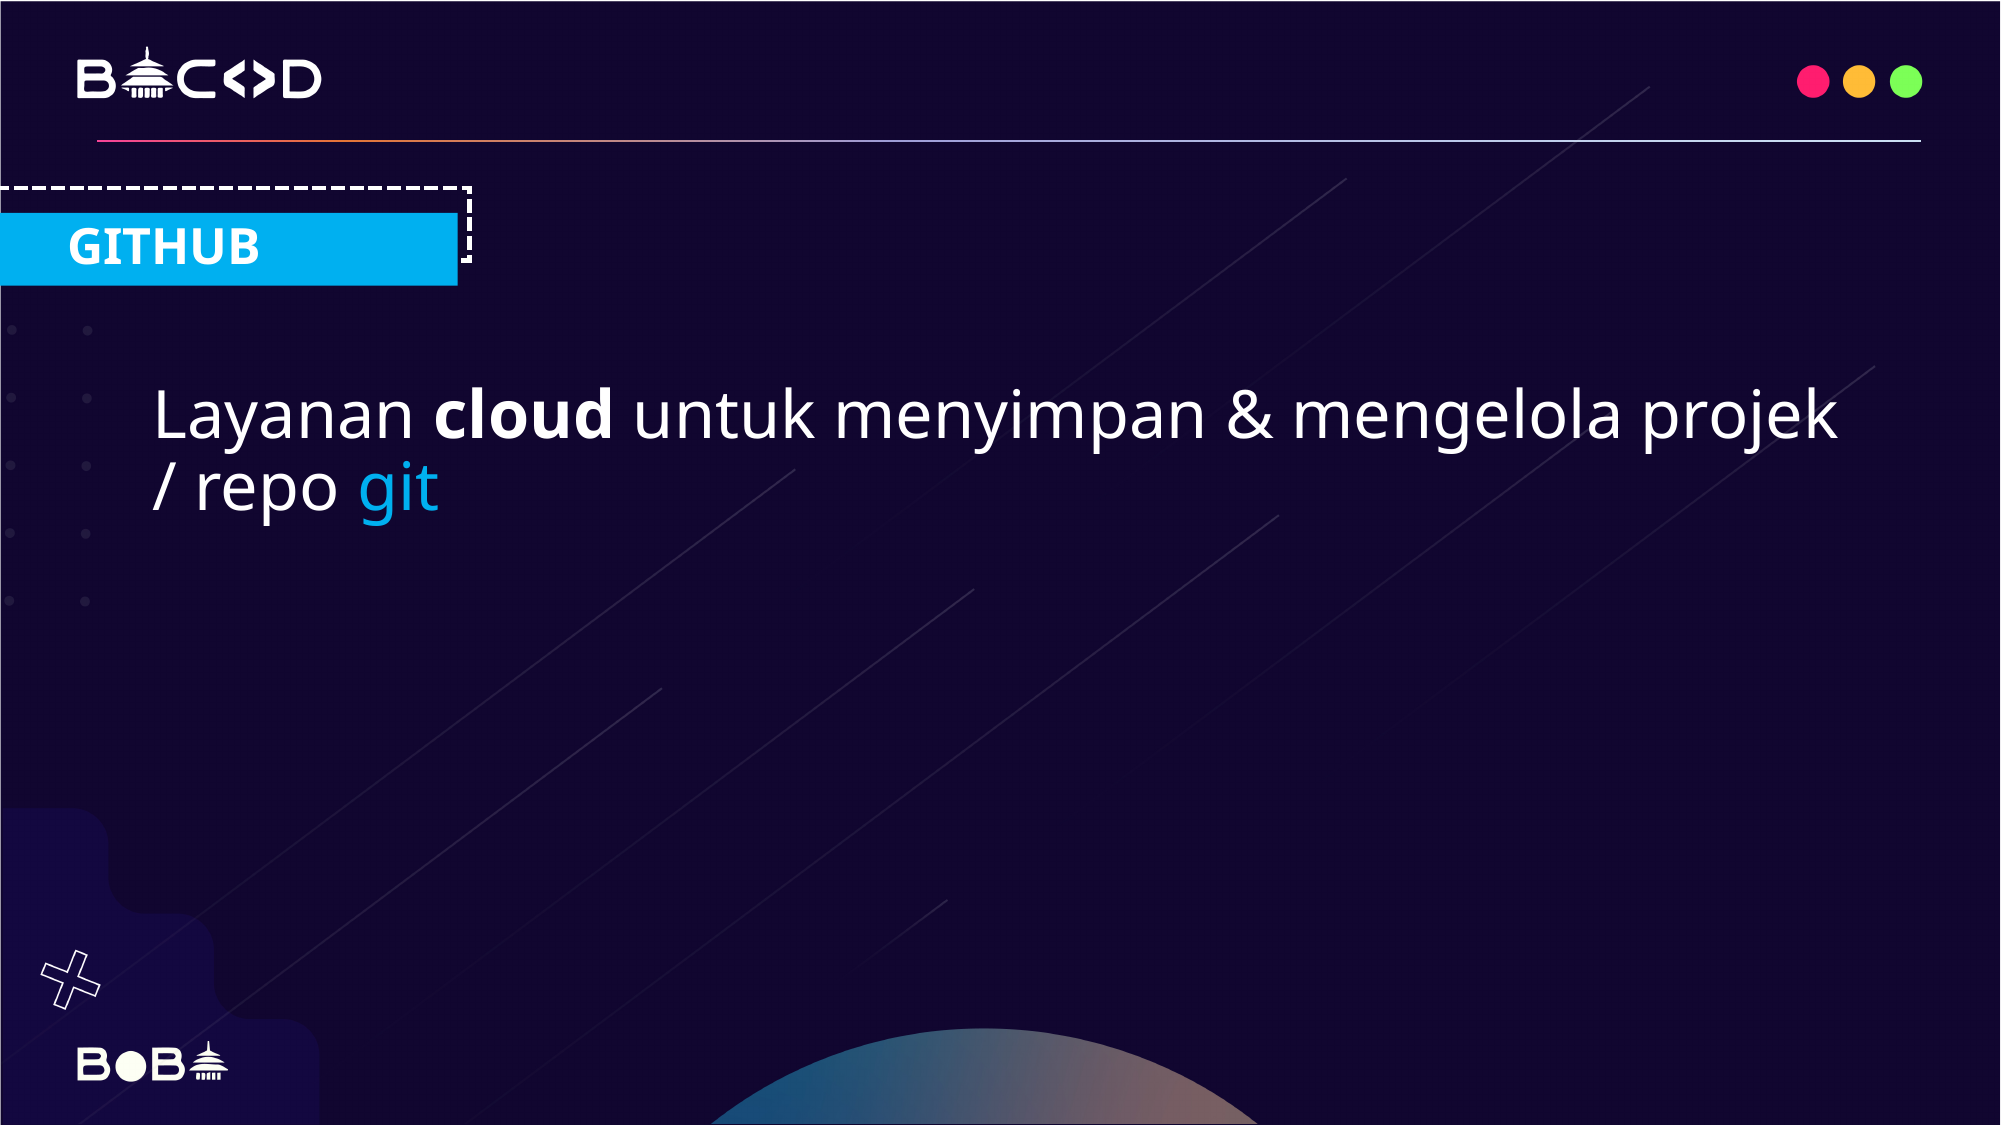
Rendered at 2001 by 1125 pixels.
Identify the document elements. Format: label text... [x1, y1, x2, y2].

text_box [0, 187, 470, 286]
list Layanan cloud untuk menyimpan & mengelola projek / repo git [137, 373, 1863, 672]
picture [0, 0, 2001, 1125]
